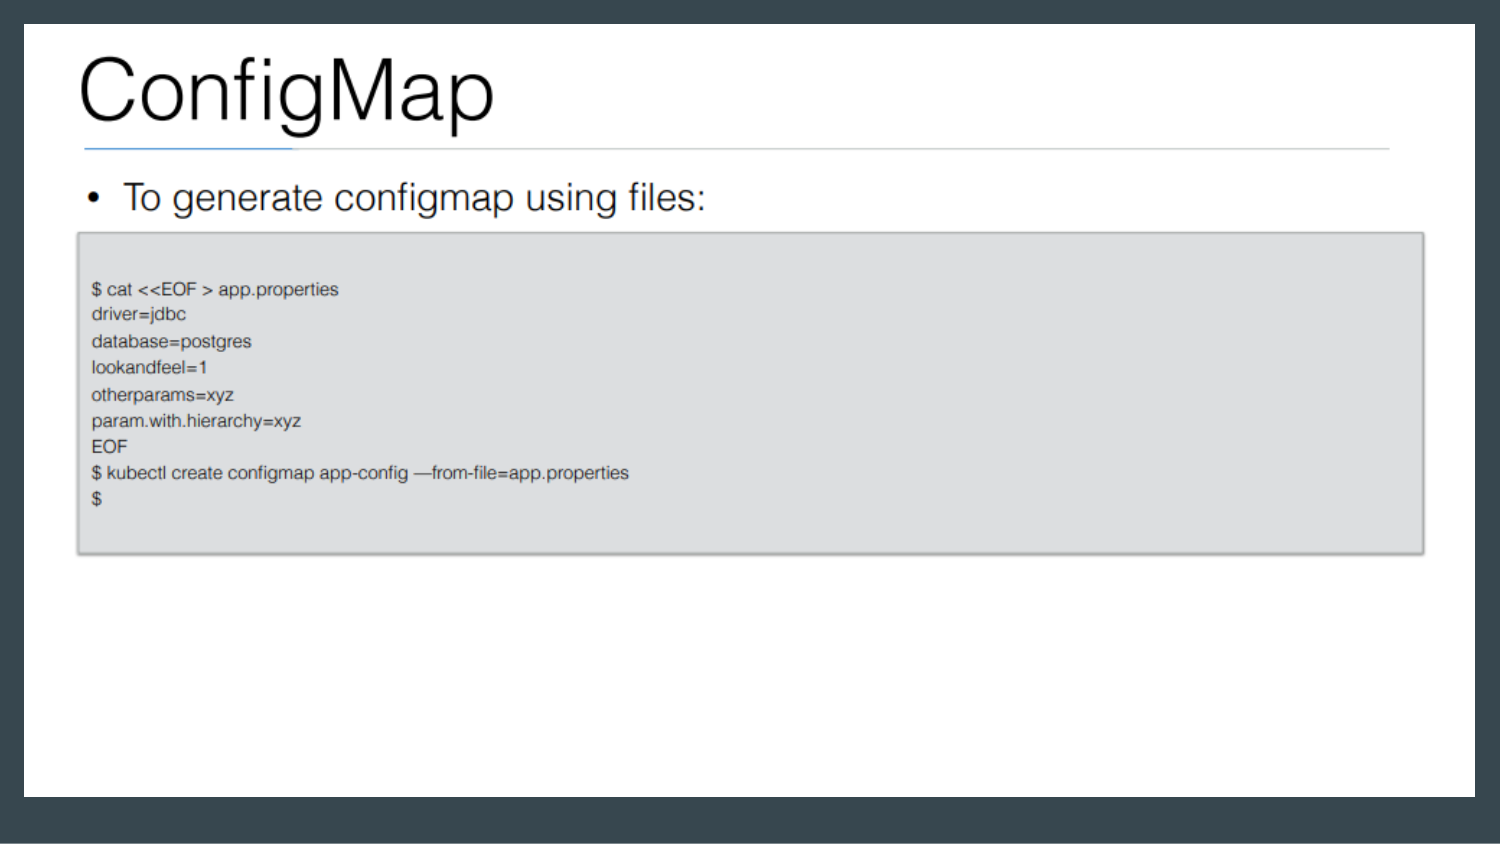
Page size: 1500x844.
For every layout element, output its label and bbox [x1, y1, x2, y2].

picture [24, 24, 1476, 797]
